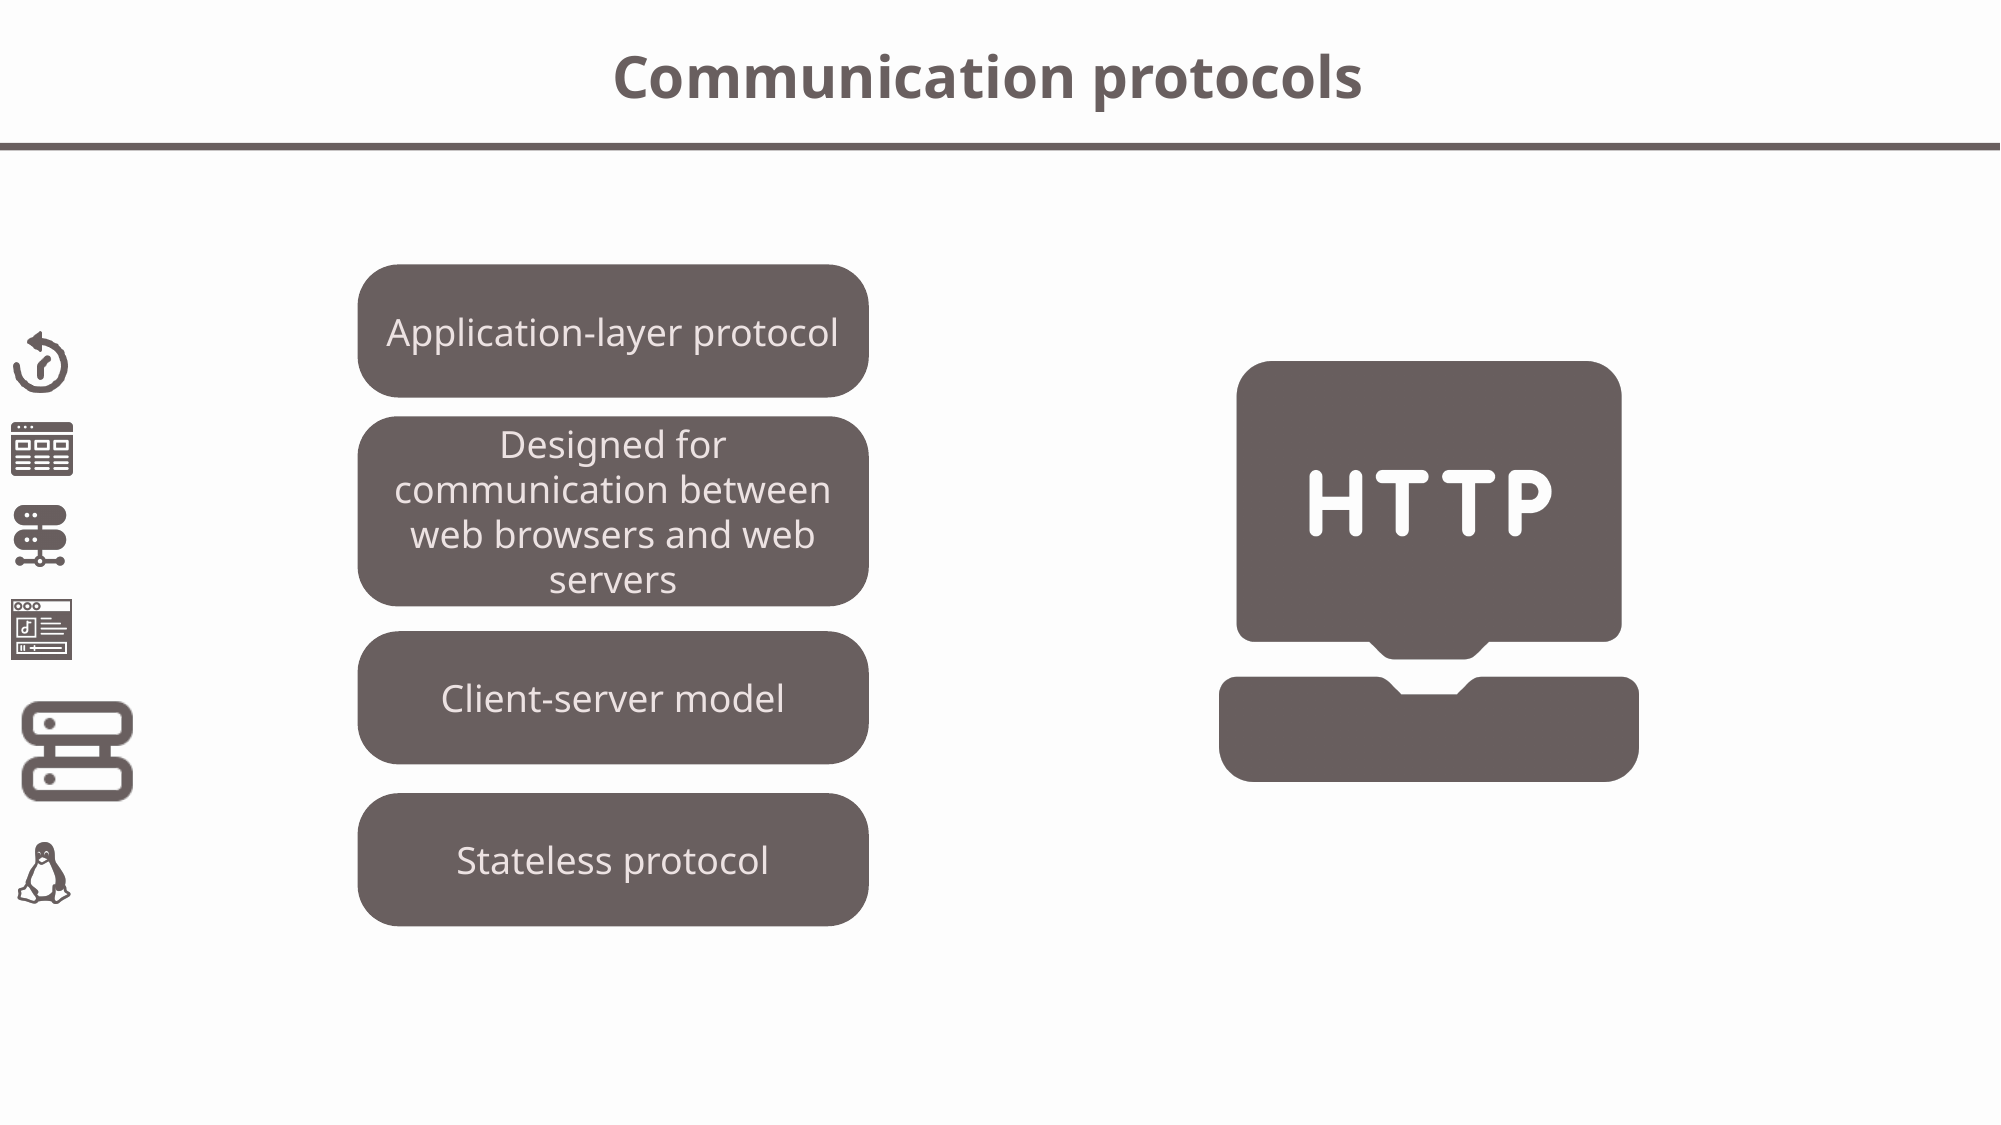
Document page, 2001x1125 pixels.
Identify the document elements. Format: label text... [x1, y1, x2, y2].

picture [13, 842, 75, 904]
text_box [0, 142, 2000, 151]
text_box Communication protocols [296, 33, 1679, 118]
text_box Stateless protocol [356, 792, 870, 928]
picture [11, 418, 73, 481]
text_box Designed for communication between web browsers and web servers [356, 415, 870, 608]
picture [1219, 361, 1639, 782]
picture [9, 505, 71, 567]
picture [11, 685, 144, 818]
picture [9, 331, 71, 393]
text_box Application-layer protocol [356, 263, 870, 399]
text_box Client-server model [356, 630, 870, 766]
picture [11, 599, 72, 660]
